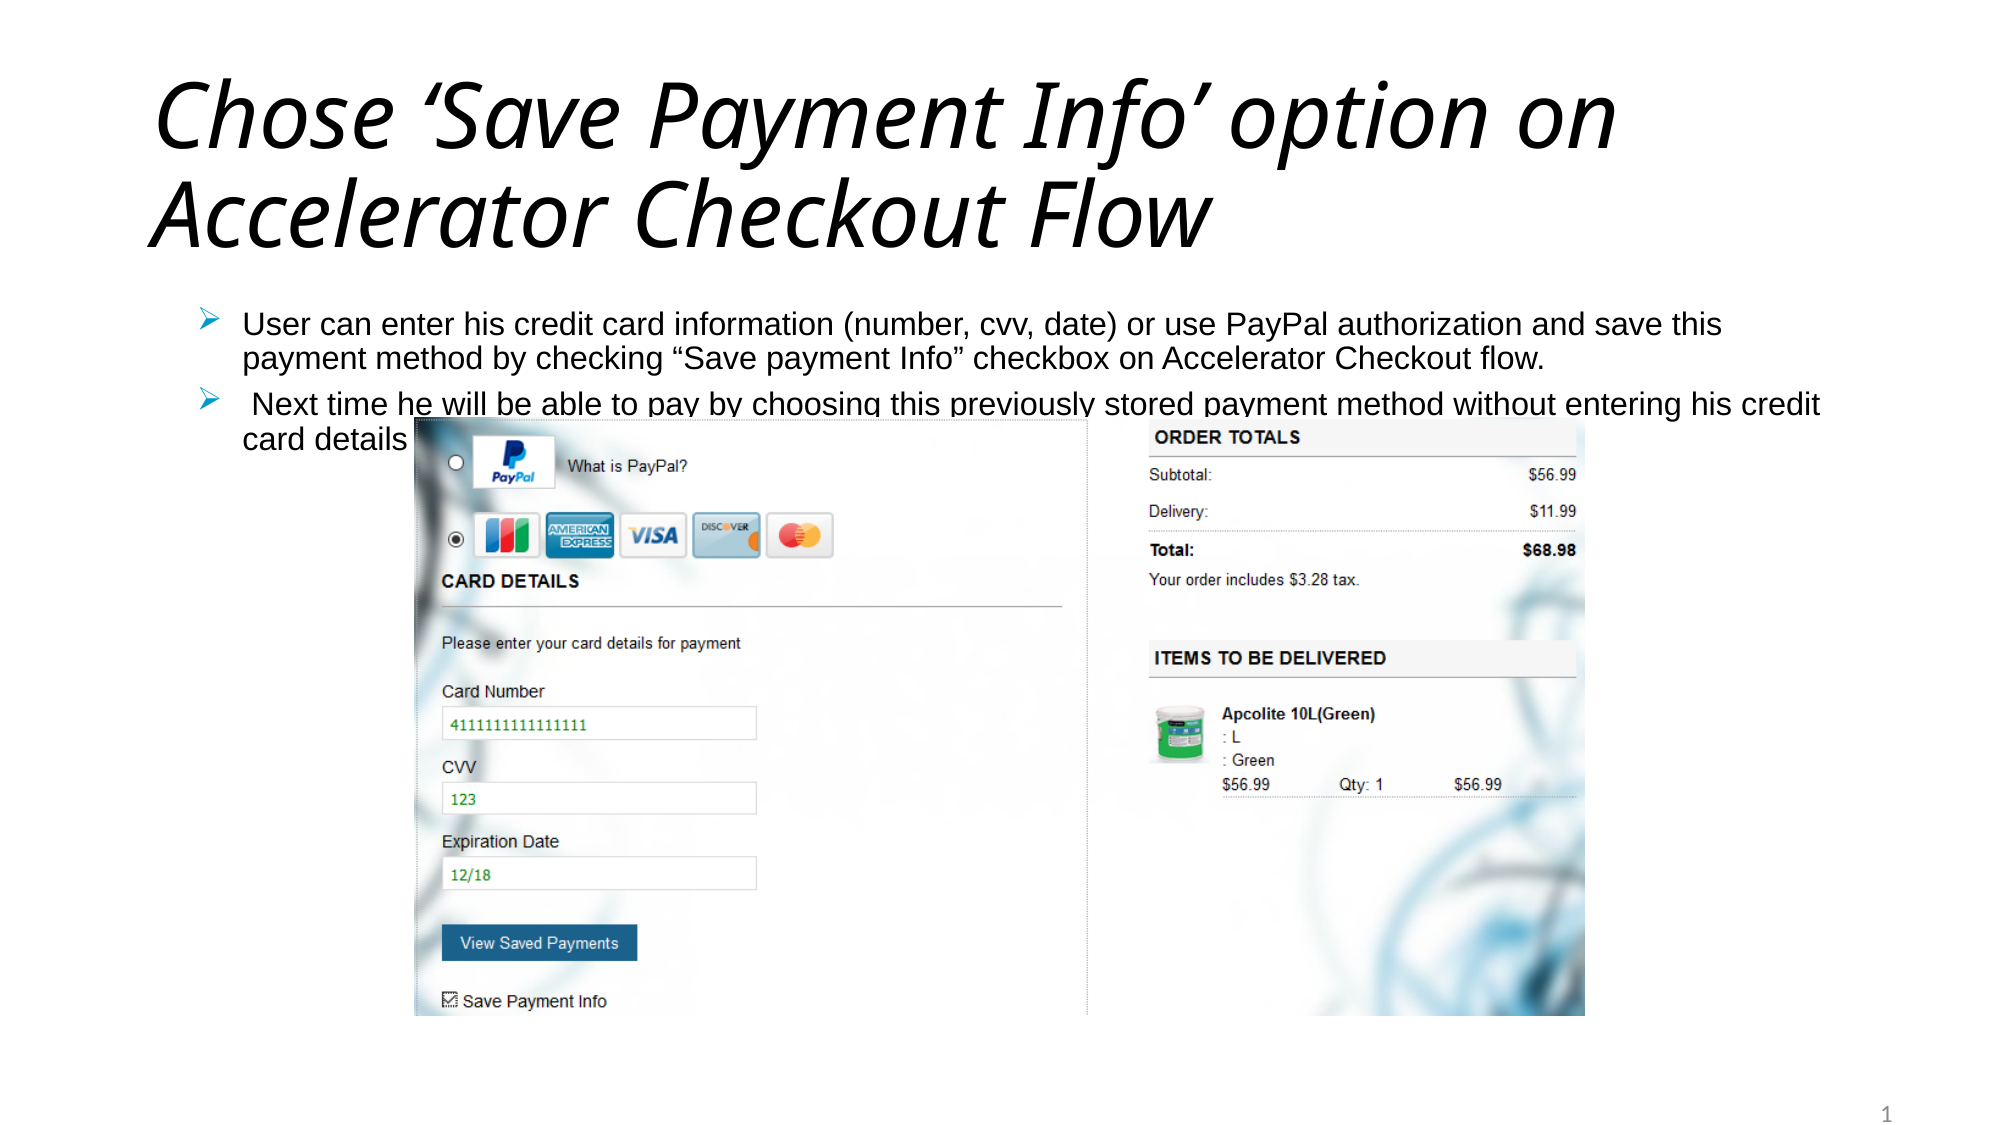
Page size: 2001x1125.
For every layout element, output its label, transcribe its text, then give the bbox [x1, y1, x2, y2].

list User can enter his credit card information (number, cvv, date) or use PayPal authorization and save this payment method by checking “Save payment Info” checkbox on Accelerator Checkout flow. Next time he will be able to pay by choosing this previously stored payment method without entering his credit card details or doing PayPal authorization again. [137, 299, 1863, 1014]
picture [414, 417, 1585, 1017]
title Chose ‘Save Payment Info’ option on Accelerator Checkout Flow [137, 59, 1863, 278]
slide_number 100 [1864, 1103, 1899, 1122]
